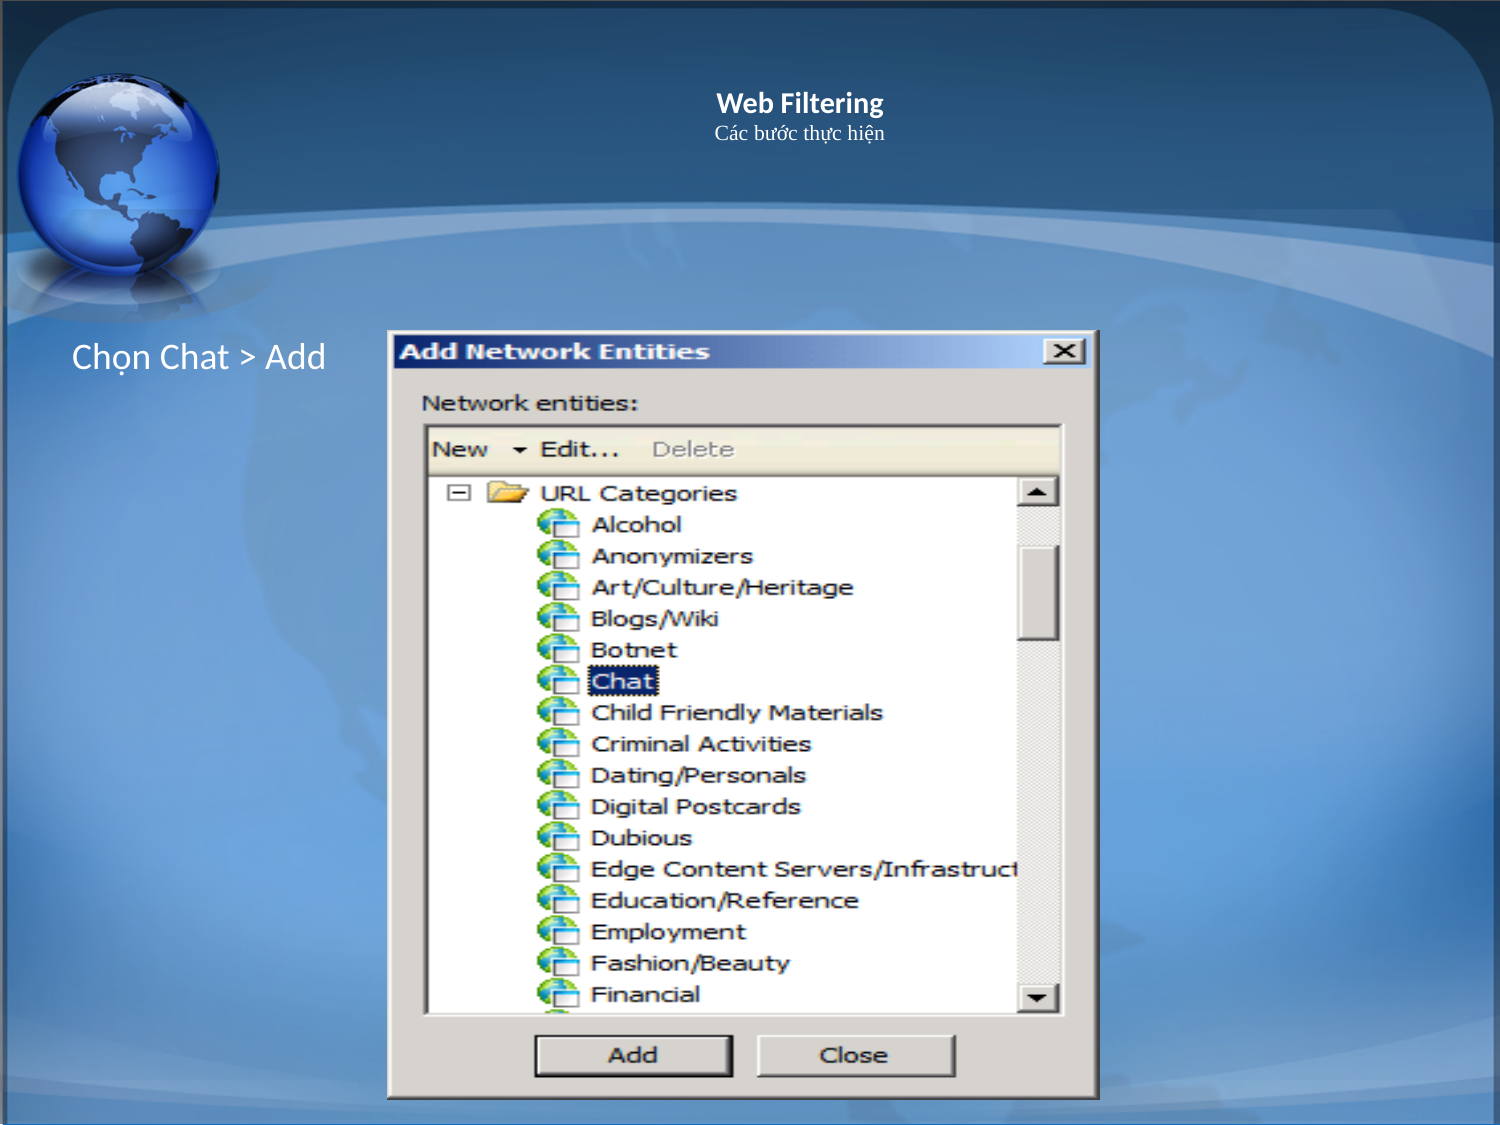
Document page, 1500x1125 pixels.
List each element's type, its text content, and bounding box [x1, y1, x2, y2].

title Web Filtering Các bước thực hiện [174, 75, 1425, 200]
text_box Chọn Chat > Add [57, 324, 363, 385]
picture [0, 0, 1500, 1125]
